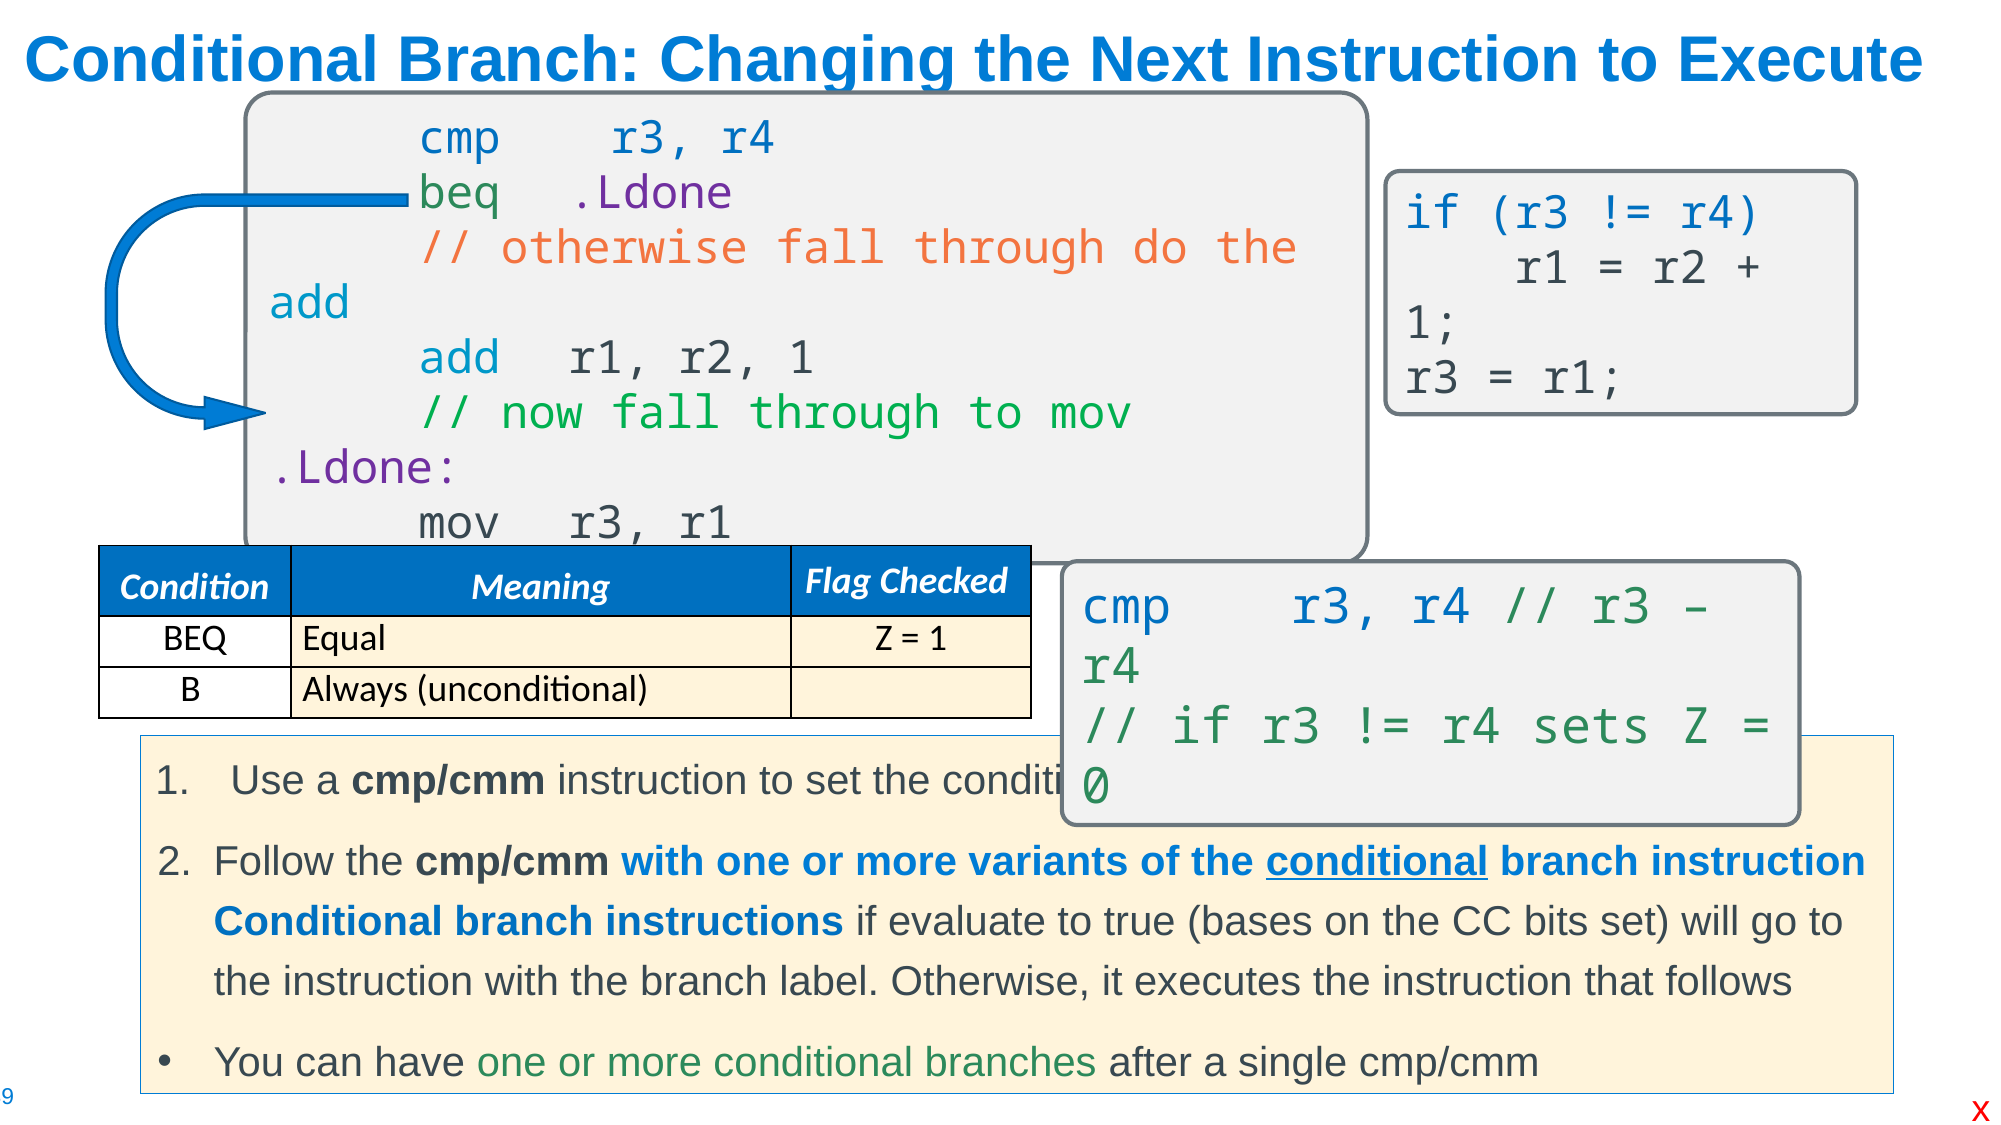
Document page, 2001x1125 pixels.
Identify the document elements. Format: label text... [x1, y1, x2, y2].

table_cell Equal [292, 617, 790, 666]
text_box x [1956, 1076, 2000, 1125]
table_header Meaning [292, 546, 790, 615]
text_box cmp r3, r4 // r3 – r4 // if r3 != r4 sets Z = 0 [1061, 561, 1800, 826]
text_box cmp r3, r4 beq .Ldone // otherwise fall through do the add add r1, r2, 1 // now fall through to mov .Ldone: mov r3, r1 [245, 92, 1368, 564]
table_cell B [100, 668, 290, 717]
list Use a cmp/cmm instruction to set the condition bits Follow the cmp/cmm with one or more variants of the conditional branch instruction Conditional branch instructions if evaluate to true (bases on the CC bits set) will go to the instruction with the branch label. Otherwise, it executes the instruction that follows You can have one or more conditional branches after a single cmp/cmm [140, 735, 1894, 1094]
table_cell [792, 668, 1030, 717]
table_cell Z = 1 [792, 617, 1030, 666]
table_header Condition [100, 546, 290, 615]
table_cell Always (unconditional) [292, 668, 790, 717]
title Conditional Branch: Changing the Next Instruction to Execute [9, 18, 1957, 103]
text_box [104, 193, 409, 431]
table_header Flag Checked [792, 546, 1030, 615]
table_cell BEQ [100, 617, 290, 666]
text_box if (r3 != r4) r1 = r2 + 1; r3 = r1; [1385, 171, 1857, 415]
